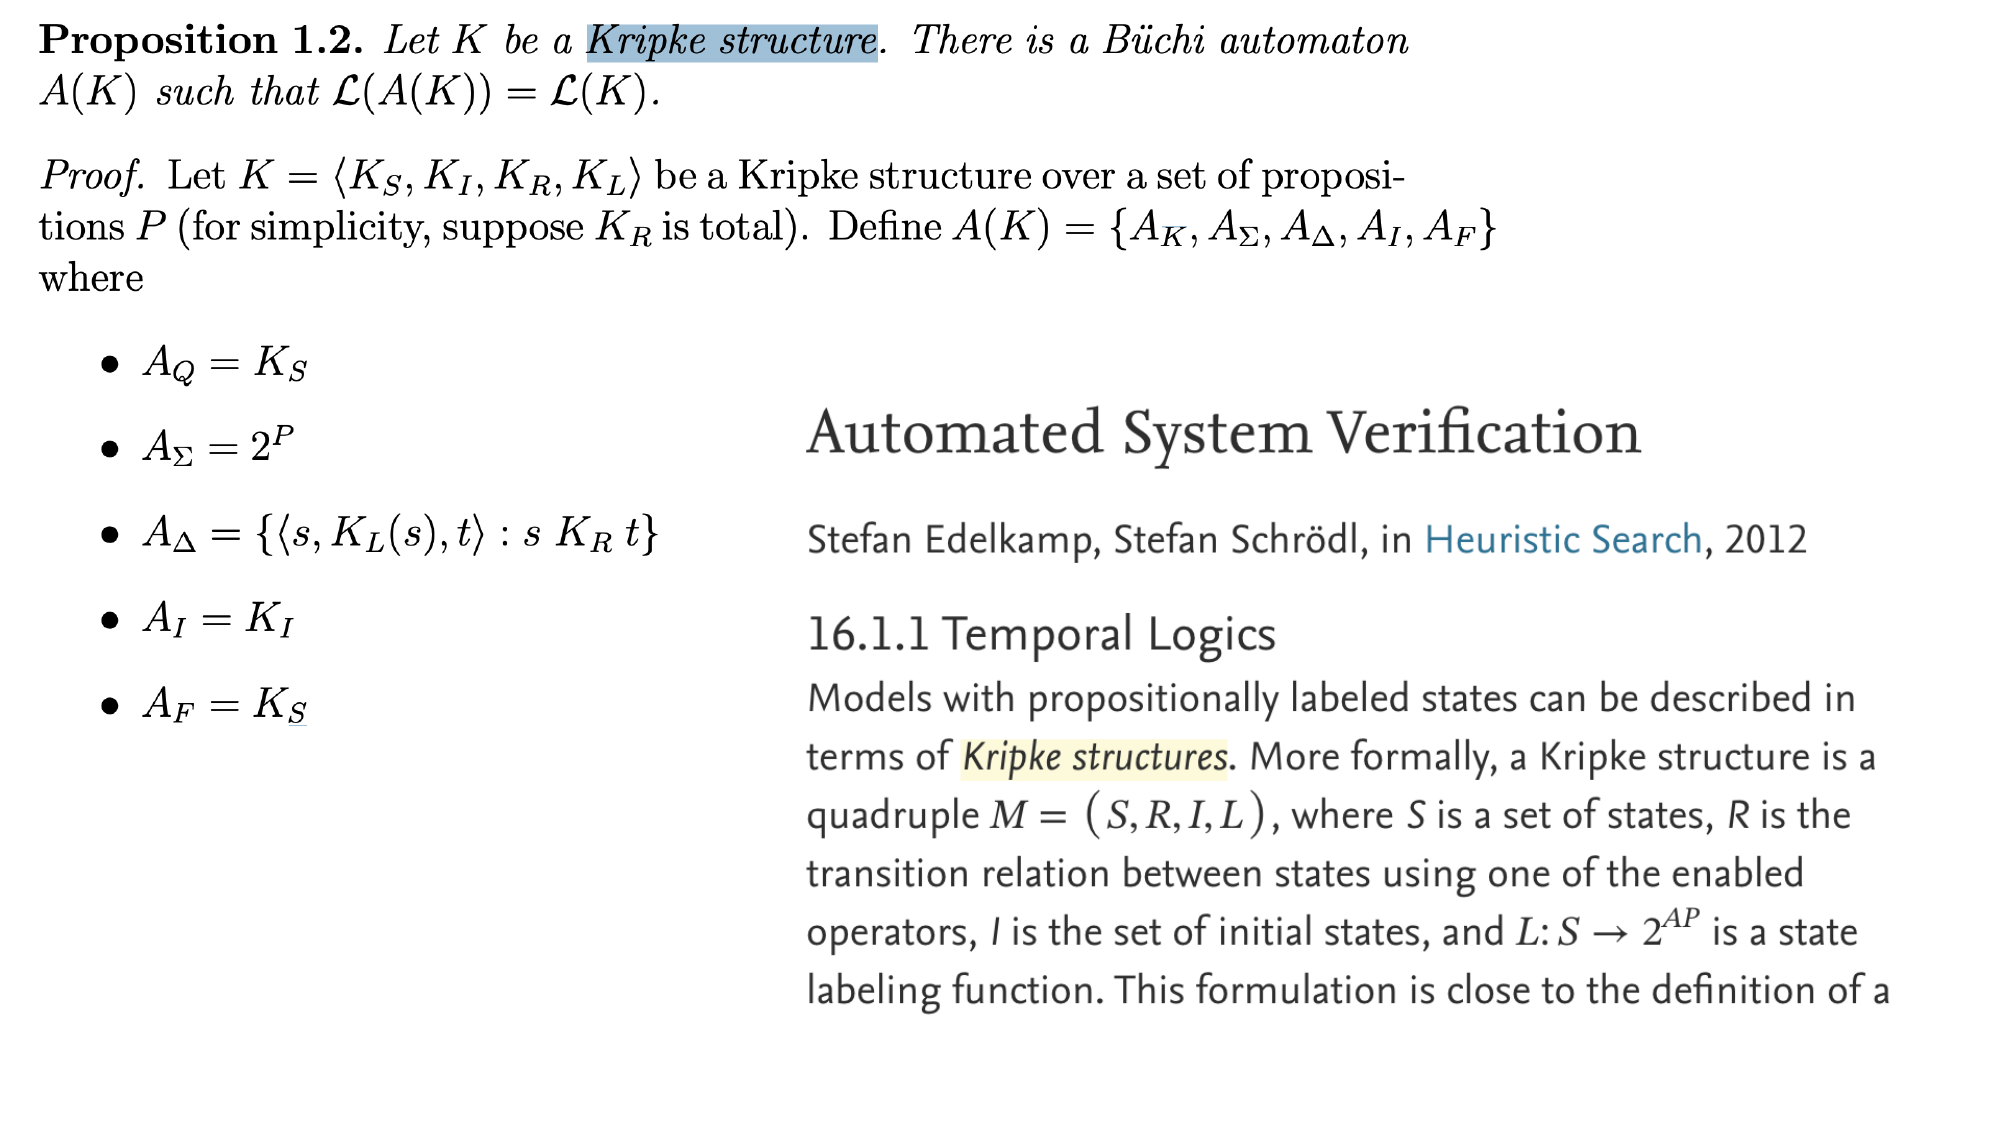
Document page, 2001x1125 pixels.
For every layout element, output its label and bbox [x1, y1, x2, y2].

picture [4, 4, 1978, 1023]
